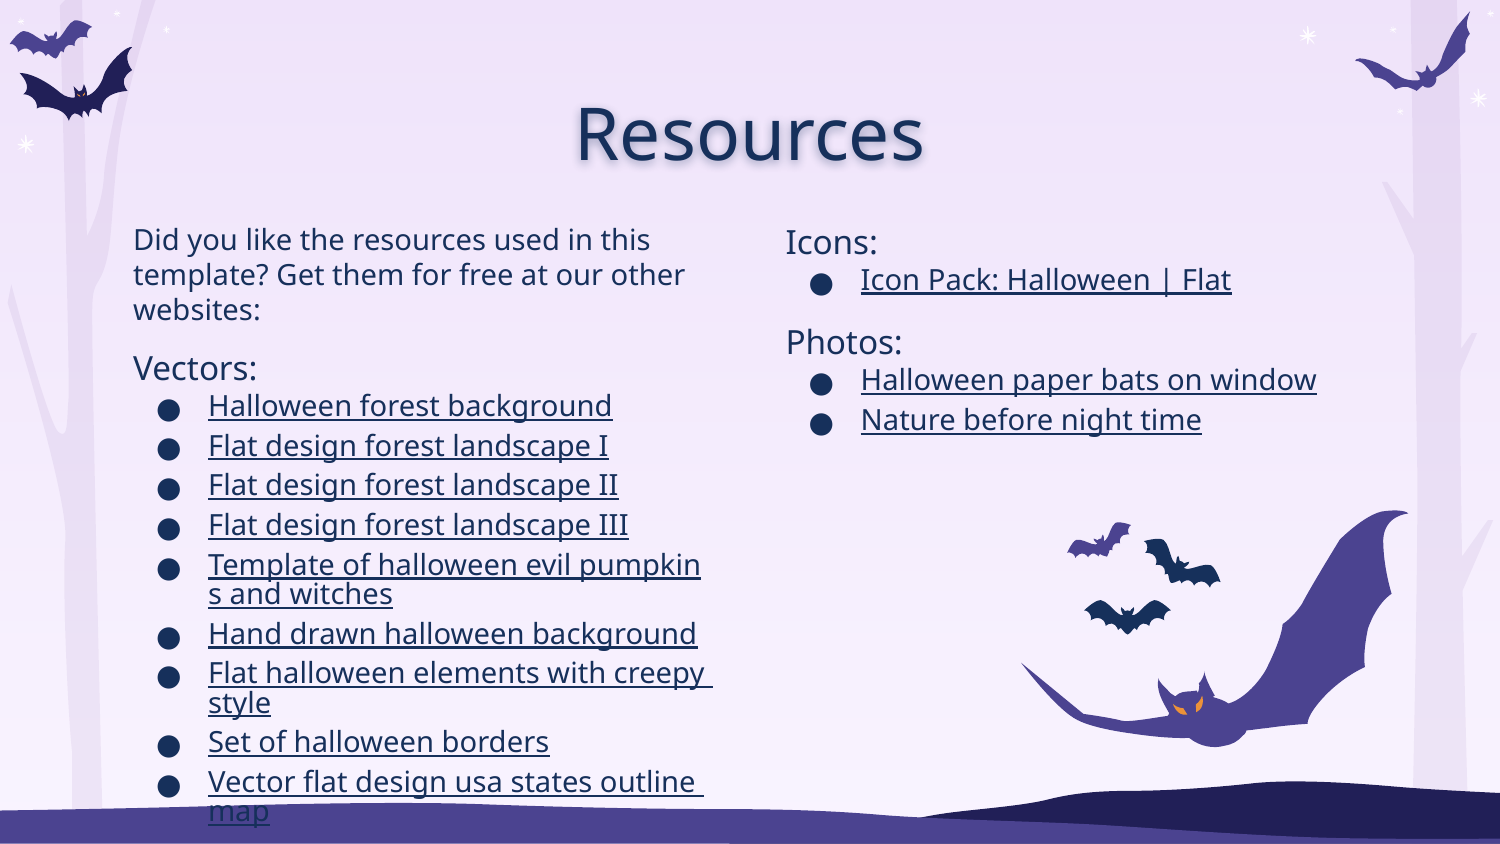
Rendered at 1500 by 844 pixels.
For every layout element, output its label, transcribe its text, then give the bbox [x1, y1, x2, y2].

list Did you like the resources used in this template? Get them for free at our other websites: Vectors: Halloween forest background Flat design forest landscape I Flat design forest landscape II Flat design forest landscape III Template of halloween evil pumpkins and witches Hand drawn halloween background Flat halloween elements with creepy style Set of halloween borders Vector flat design usa states outline map [118, 206, 730, 713]
list Icons: Icon Pack: Halloween | Flat Photos: Halloween paper bats on window Nature before night time [770, 206, 1382, 712]
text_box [994, 449, 1500, 844]
title Resources [118, 72, 1382, 167]
